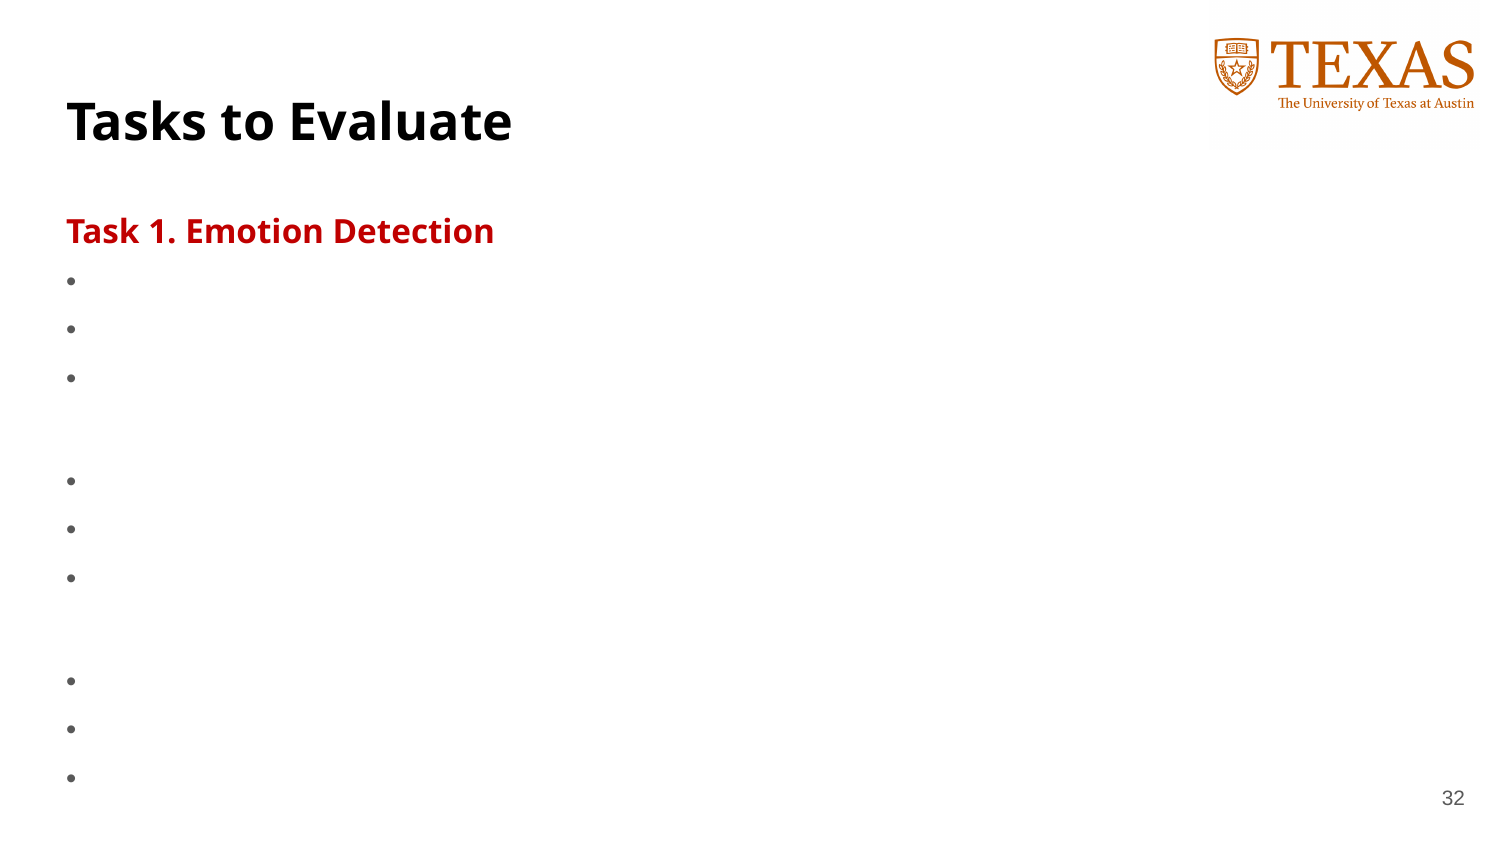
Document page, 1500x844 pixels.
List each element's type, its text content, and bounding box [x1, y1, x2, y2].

slide_number 32 [1389, 764, 1480, 830]
list Task 1. Emotion Detection Dataset: Test set of CovidET; 398 examples (Zhan et al., EMNLP 2022) Task setup: binary classification on 7 emotion classes; zero-shot prompting LLMs Evaluation: f1 scores against human annotations Task 2. Appraisal Identification Dataset: CovidET-Appraisals; 241 examples (Zhan et al., EMNLP 2023 Findings) Task setup: 10-scale Likert elicitation on 24 appraisal dimensions; zero-shot prompting LLMs Evaluation: Spearman’s correlation against human annotations Task 3. Reappraisal Dataset: 1000 Reddit posts sourced from various domains Task setup: zero-shot generating reappraisal responses to Reddit posts Evaluation: GPT-4 evaluation for reappraisal responses [51, 189, 1449, 830]
title Tasks to Evaluate [51, 72, 1449, 167]
picture [1209, 0, 1480, 150]
